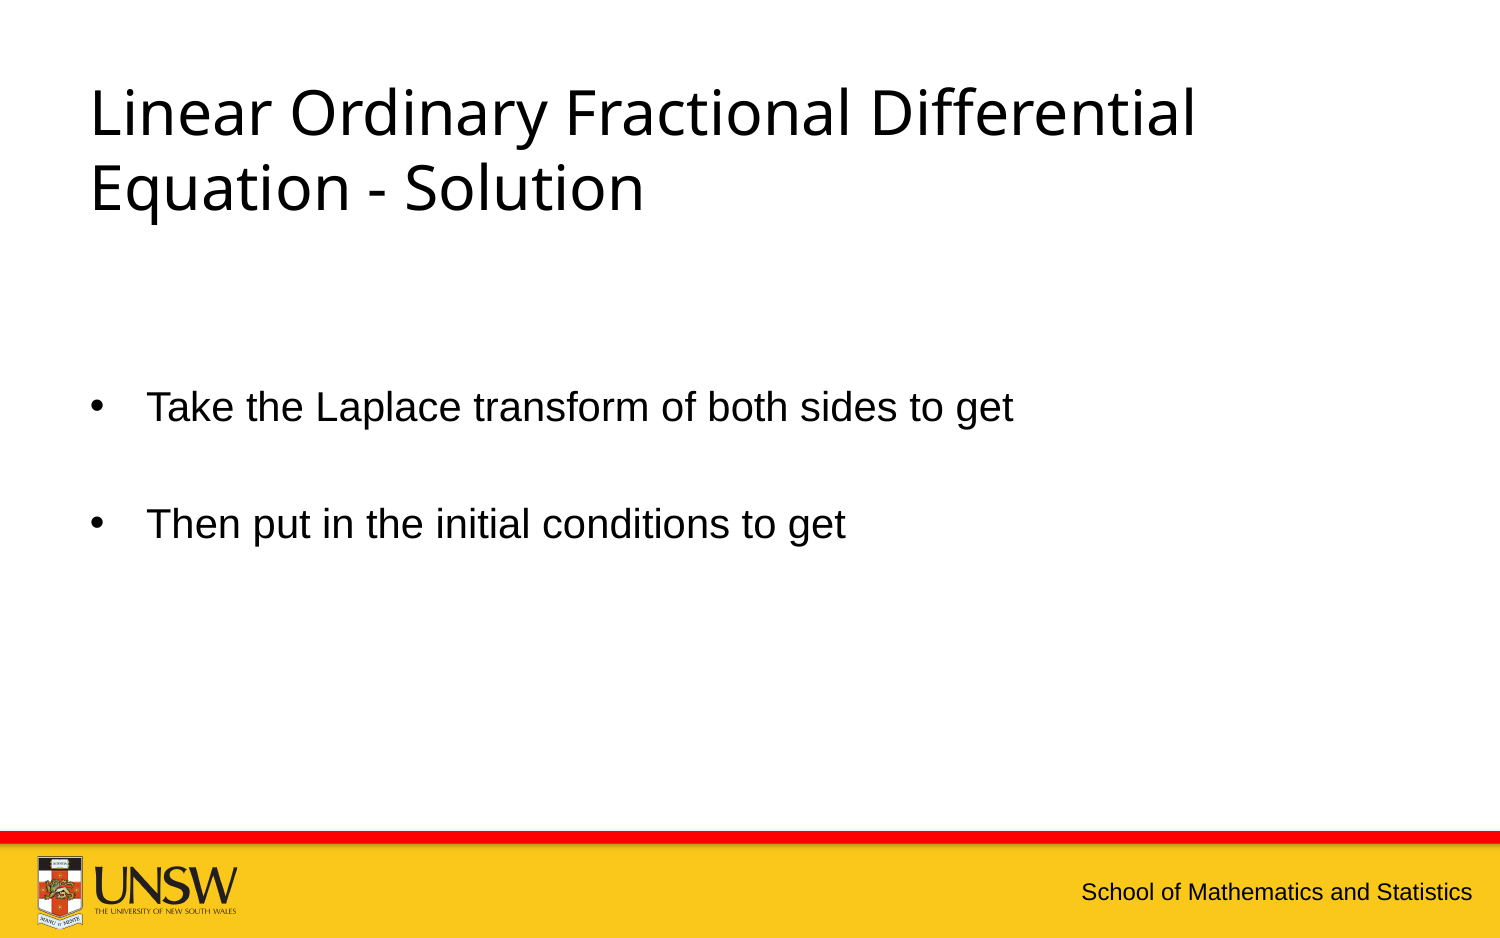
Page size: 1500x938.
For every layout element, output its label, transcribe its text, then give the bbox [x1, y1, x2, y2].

title Linear Ordinary Fractional Differential Equation - Solution [75, 65, 1425, 174]
